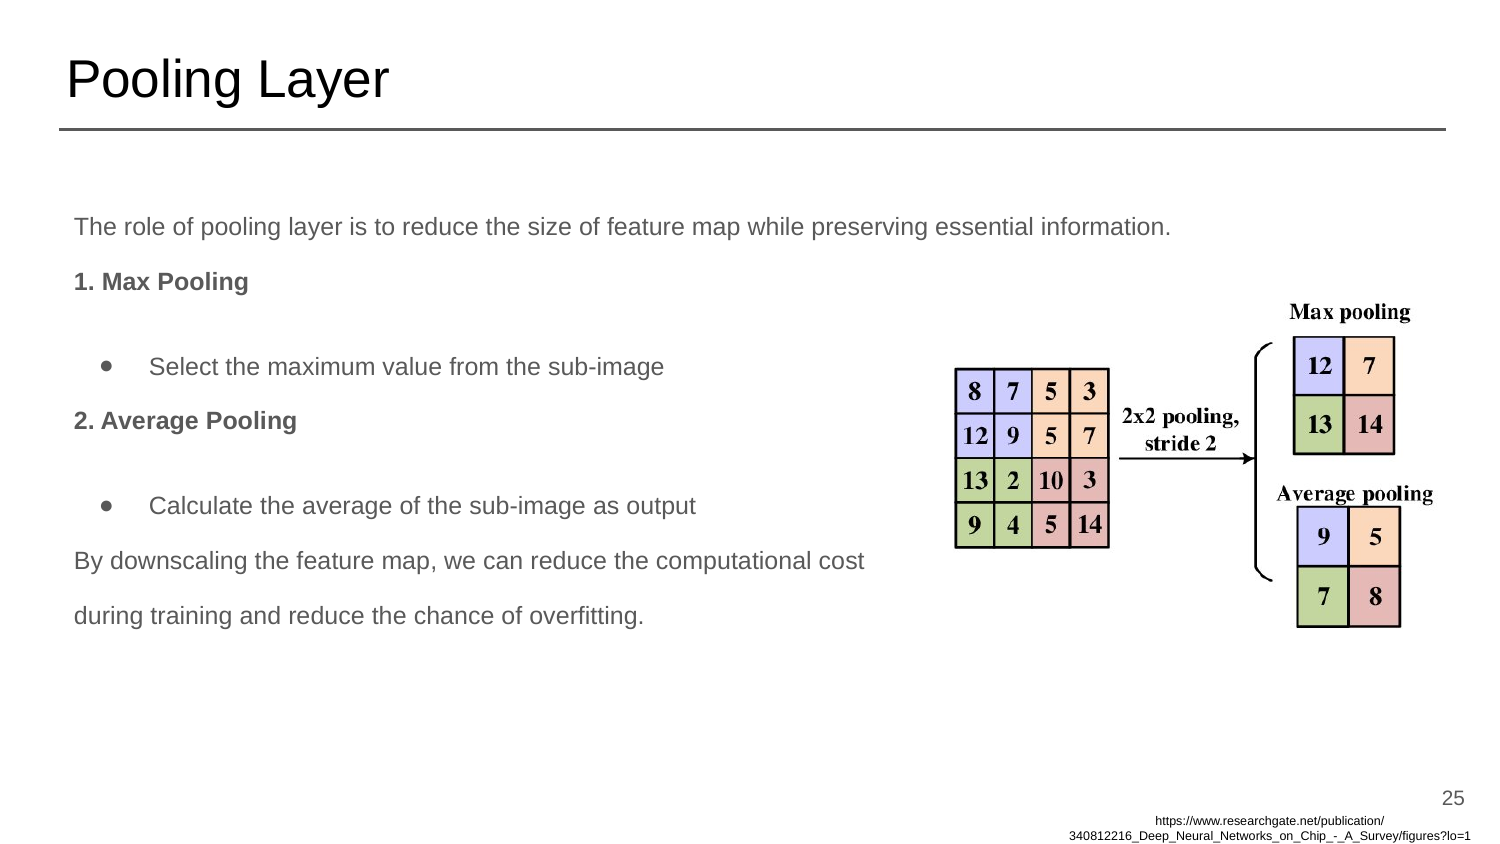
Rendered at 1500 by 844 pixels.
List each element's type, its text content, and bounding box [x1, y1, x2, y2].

slide_number ‹#› [1389, 764, 1480, 798]
list The role of pooling layer is to reduce the size of feature map while preserving essential information. 1. Max Pooling Select the maximum value from the sub-image 2. Average Pooling Calculate the average of the sub-image as output By downscaling the feature map, we can reduce the computational cost during training and reduce the chance of overfitting. [58, 165, 1196, 670]
picture [952, 279, 1447, 630]
title Pooling Layer [51, 29, 1449, 124]
text_box https://www.researchgate.net/publication/340812216_Deep_Neural_Networks_on_Chip_-_A_Survey/figures?lo=1 [1040, 798, 1500, 844]
